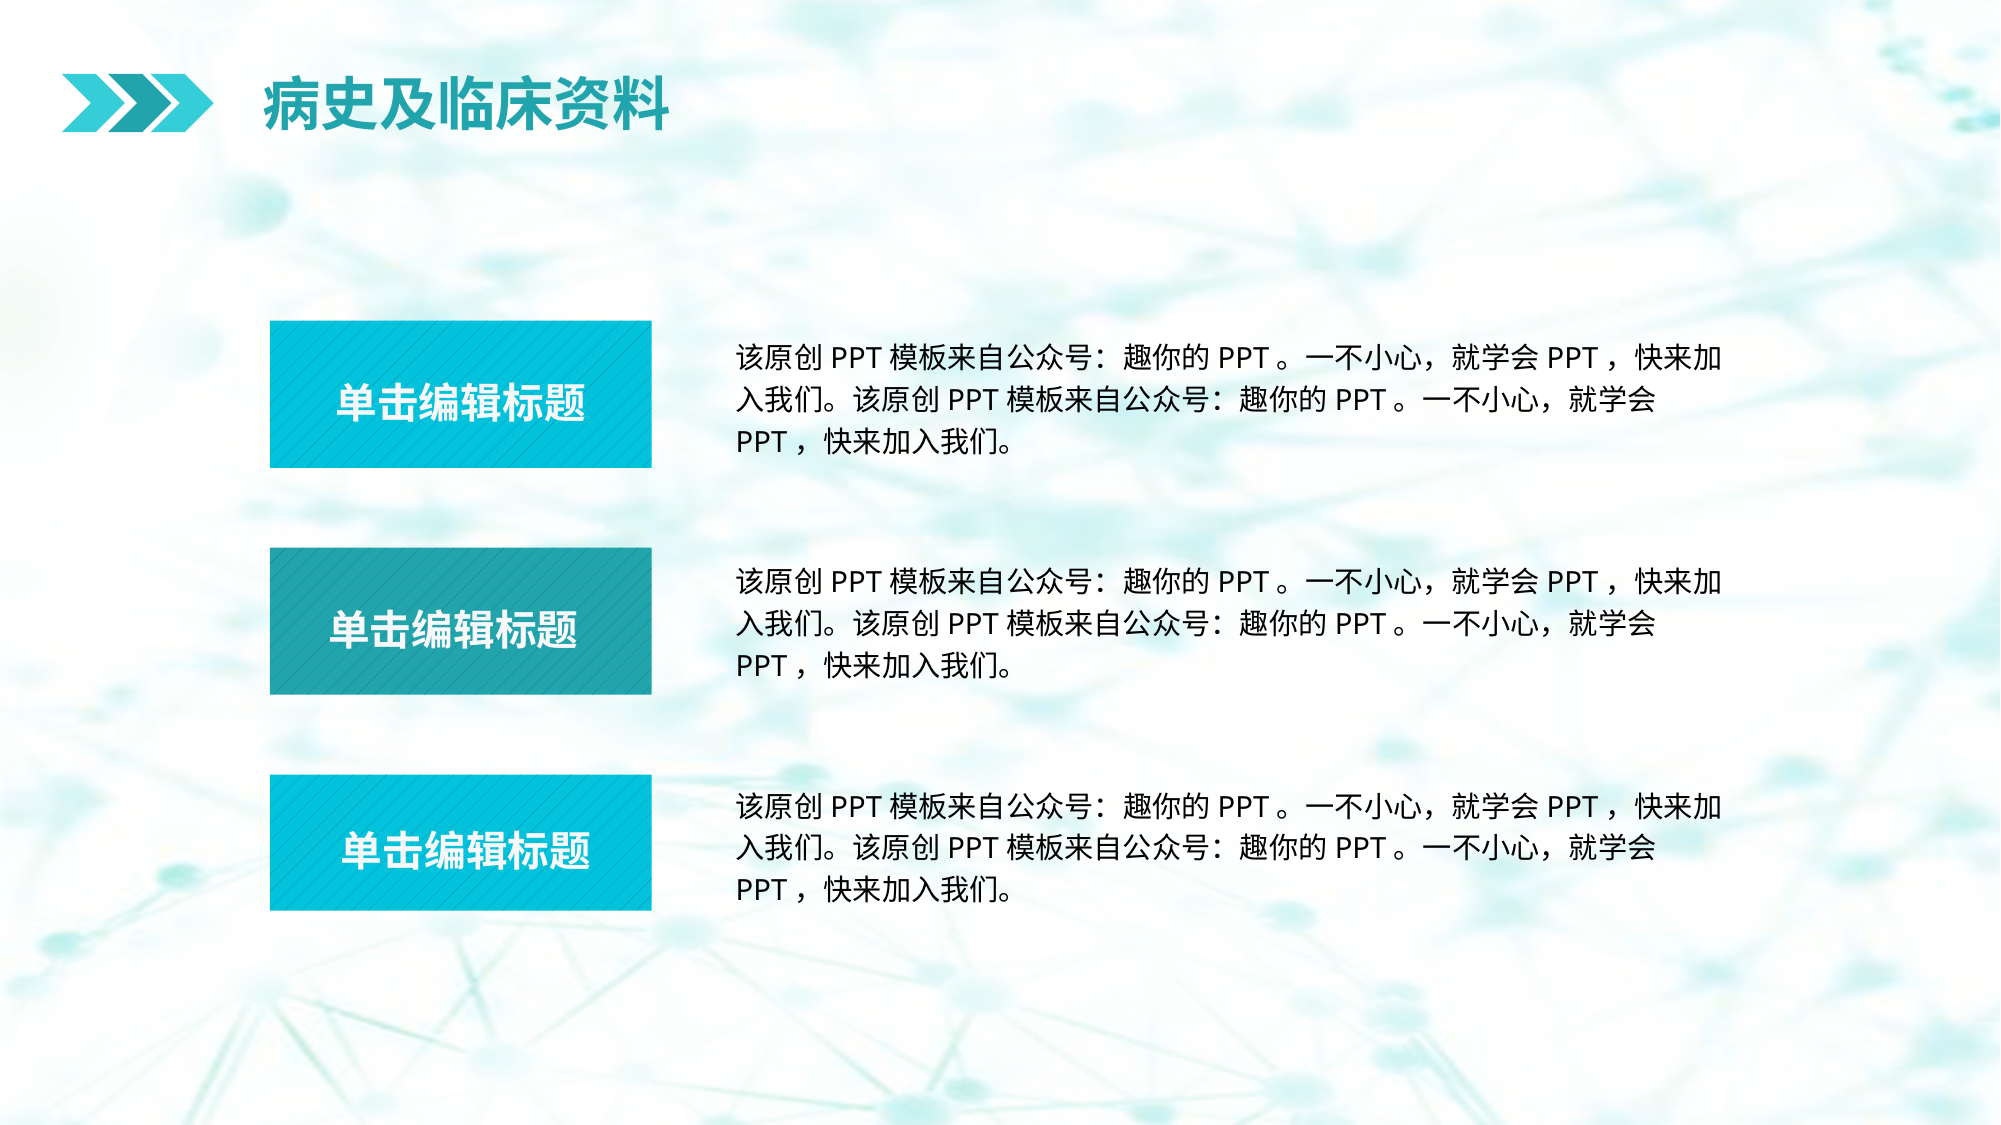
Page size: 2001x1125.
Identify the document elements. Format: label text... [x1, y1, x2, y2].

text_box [269, 320, 652, 468]
text_box 该原创PPT模板来自公众号：趣你的PPT。一不小心，就学会PPT，快来加入我们。该原创PPT模板来自公众号：趣你的PPT。一不小心，就学会PPT，快来加入我们。 [735, 332, 1731, 459]
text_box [61, 59, 689, 146]
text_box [269, 547, 652, 695]
text_box 该原创PPT模板来自公众号：趣你的PPT。一不小心，就学会PPT，快来加入我们。该原创PPT模板来自公众号：趣你的PPT。一不小心，就学会PPT，快来加入我们。 [735, 780, 1731, 907]
picture [0, 0, 2001, 1125]
text_box 该原创PPT模板来自公众号：趣你的PPT。一不小心，就学会PPT，快来加入我们。该原创PPT模板来自公众号：趣你的PPT。一不小心，就学会PPT，快来加入我们。 [735, 556, 1731, 683]
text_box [269, 774, 652, 911]
